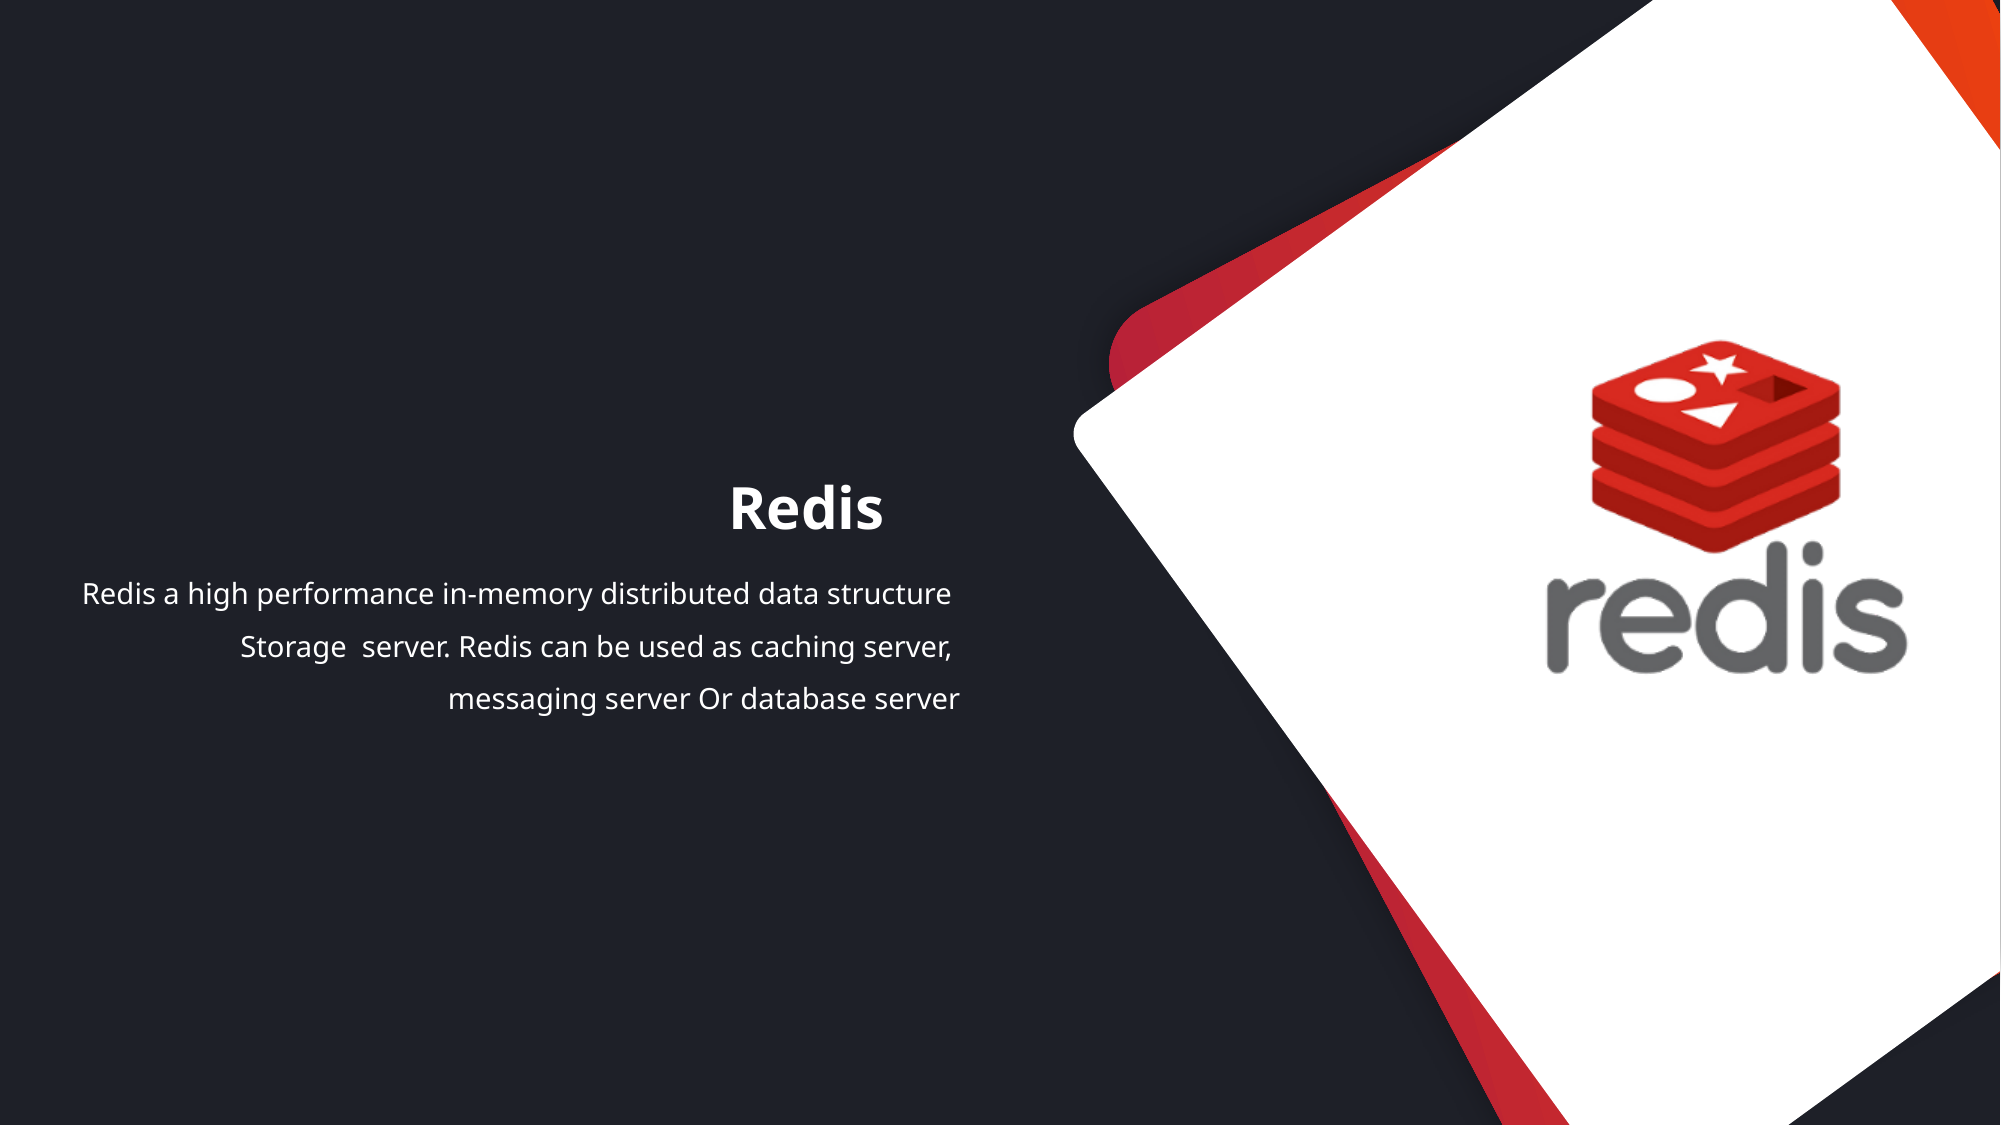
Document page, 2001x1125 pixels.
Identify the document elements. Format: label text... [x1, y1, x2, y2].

text_box [1073, 0, 2000, 1125]
text_box Redis [727, 471, 885, 542]
text_box Redis a high performance in-memory distributed data structure Storage server. Redis can be used as caching server, messaging server Or database server [81, 557, 961, 768]
picture [1494, 310, 1958, 701]
